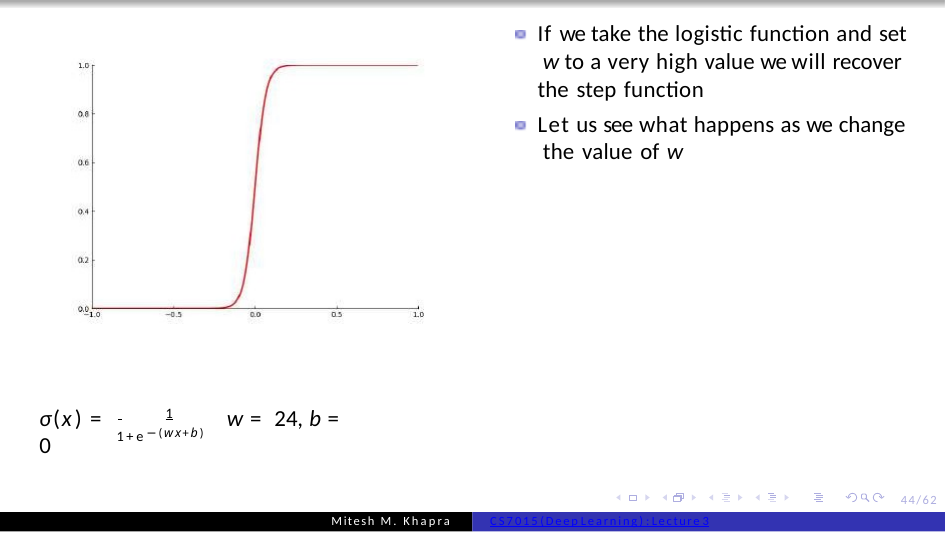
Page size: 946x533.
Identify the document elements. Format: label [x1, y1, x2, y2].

text_box [898, 493, 941, 508]
picture [515, 121, 527, 133]
picture [71, 58, 425, 324]
picture [515, 30, 527, 42]
text_box [0, 511, 946, 532]
text_box [33, 399, 359, 459]
text_box [535, 16, 908, 102]
picture [0, 0, 945, 8]
text_box [535, 107, 908, 165]
